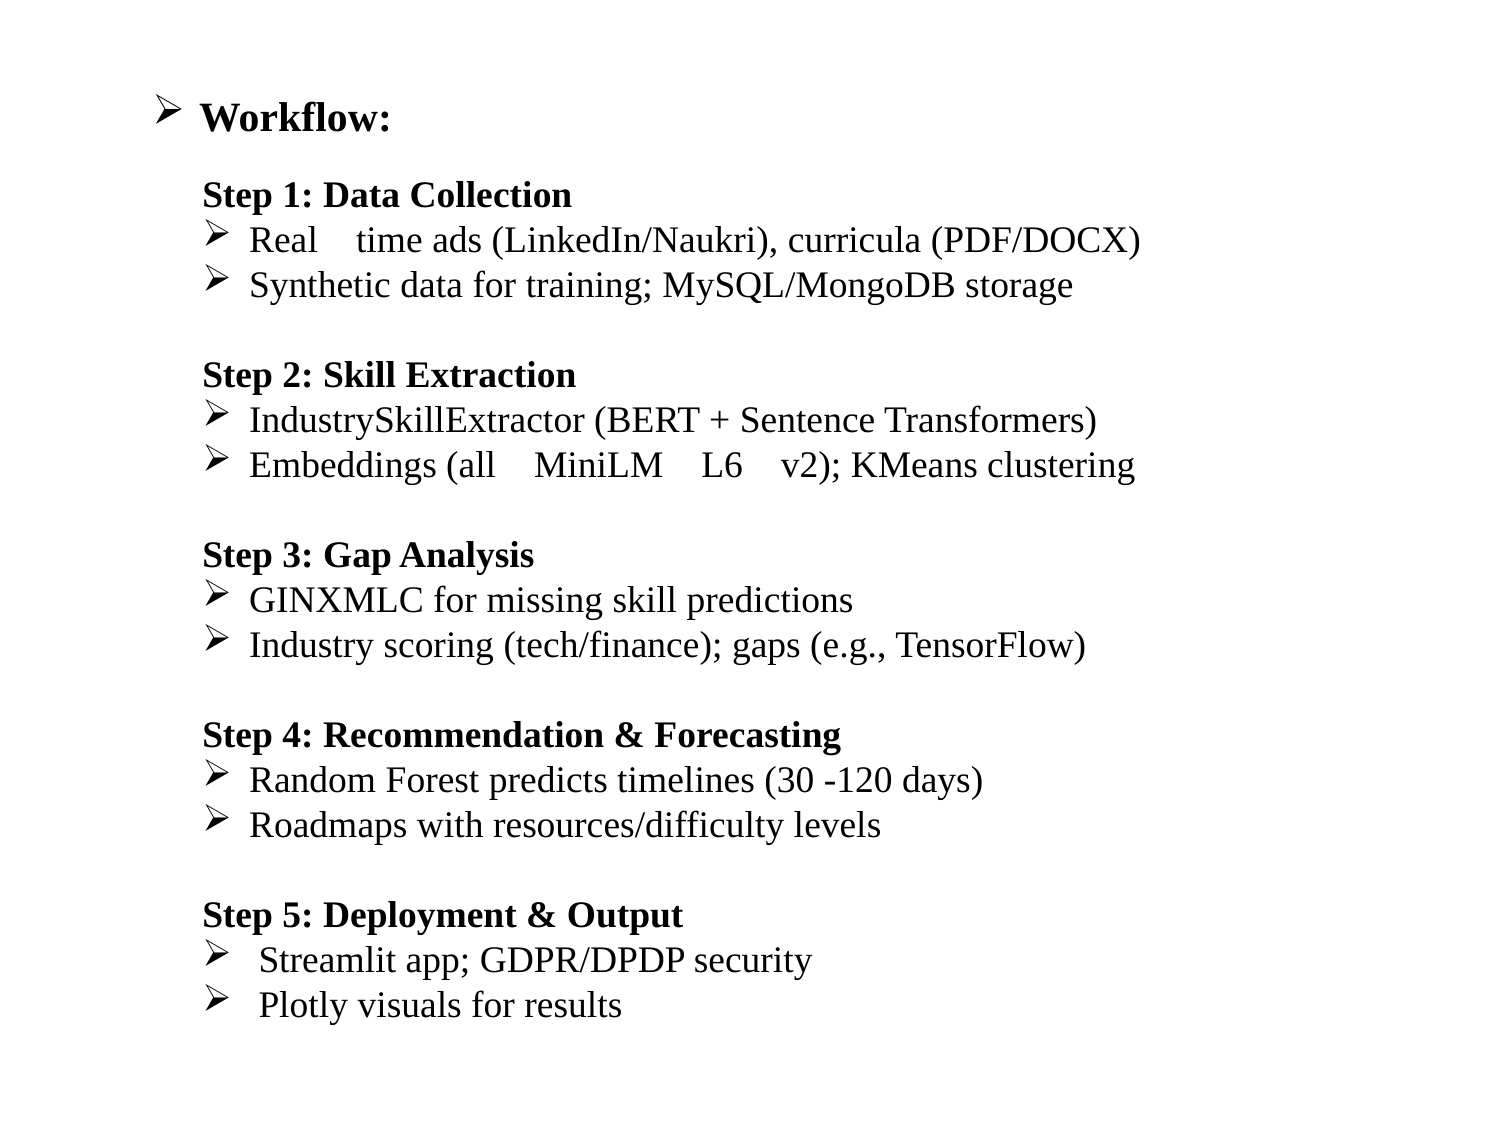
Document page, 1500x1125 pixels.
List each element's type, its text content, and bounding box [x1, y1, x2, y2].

text_box Step 1: Data Collection Real time ads (LinkedIn/Naukri), curricula (PDF/DOCX) Synthetic data for training; MySQL/MongoDB storage Step 2: Skill Extraction IndustrySkillExtractor (BERT + Sentence Transformers) Embeddings (all MiniLM L6 v2); KMeans clustering Step 3: Gap Analysis GINXMLC for missing skill predictions Industry scoring (tech/finance); gaps (e.g., TensorFlow) Step 4: Recommendation & Forecasting Random Forest predicts timelines (30 -120 days) Roadmaps with resources/difficulty levels Step 5: Deployment & Output Streamlit app; GDPR/DPDP security Plotly visuals for results [187, 162, 1313, 1033]
text_box Workflow: [137, 37, 1438, 198]
